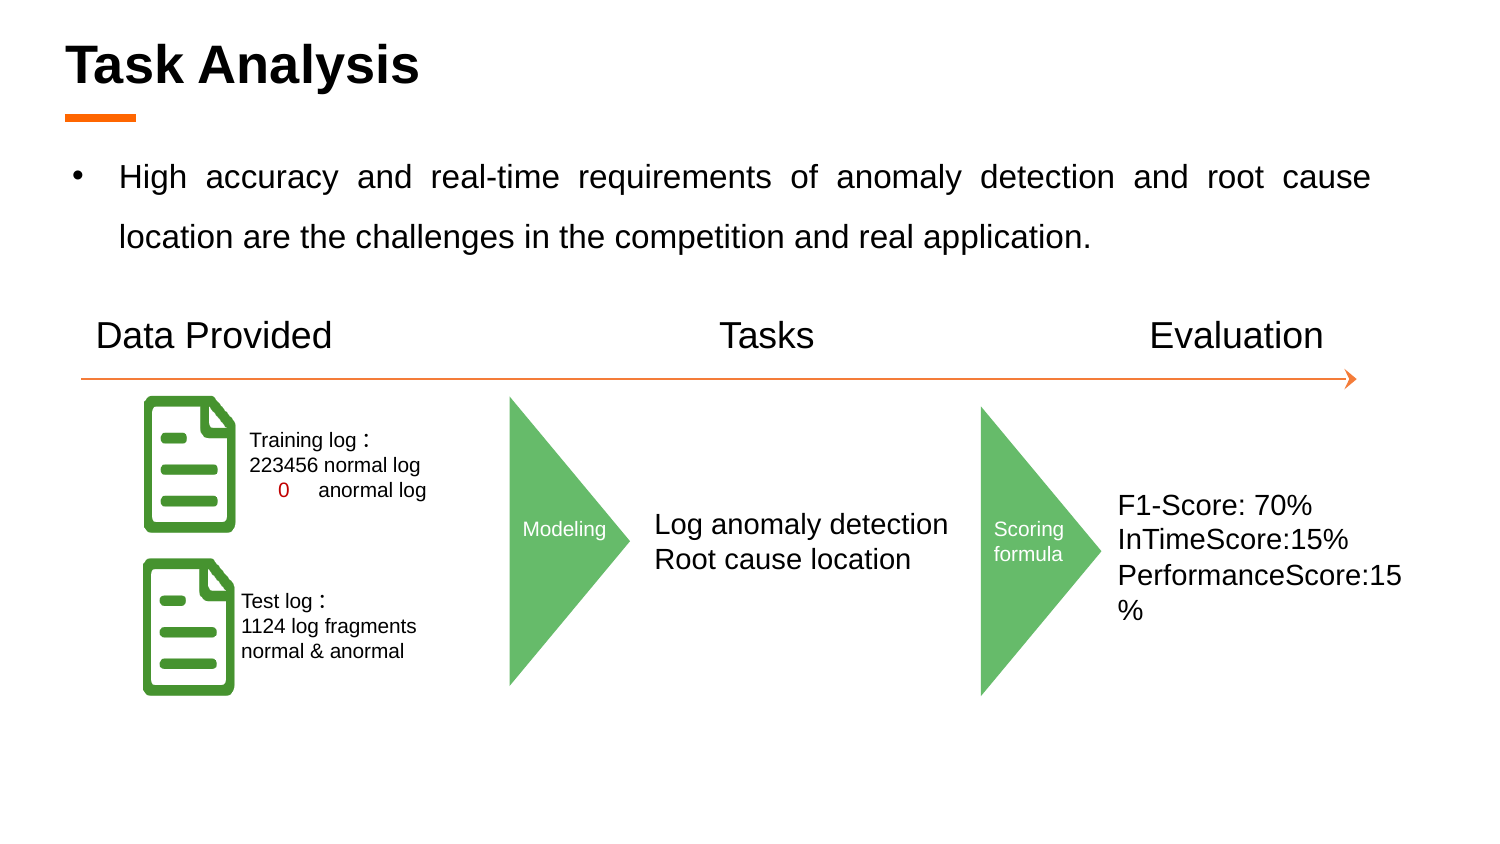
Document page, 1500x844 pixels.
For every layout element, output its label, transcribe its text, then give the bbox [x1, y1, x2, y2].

title Task Analysis [64, 0, 1459, 95]
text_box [80, 303, 1443, 706]
text_box High accuracy and real-time requirements of anomaly detection and root cause location are the challenges in the competition and real application. [0, 127, 1388, 263]
